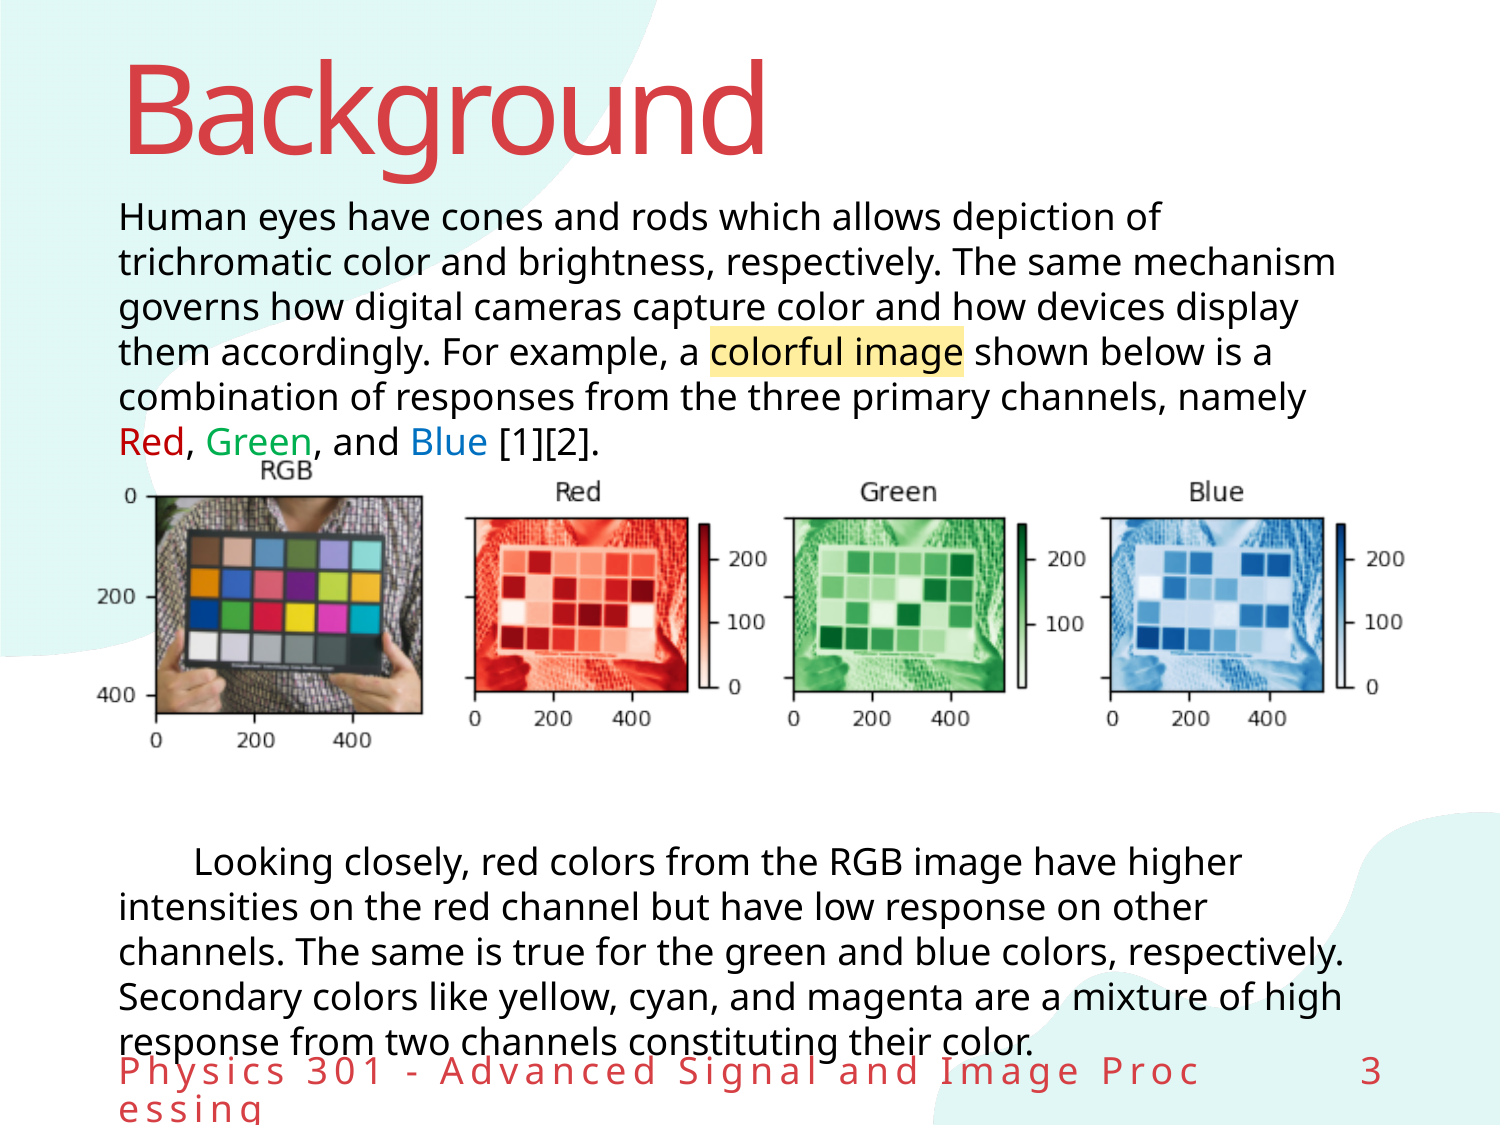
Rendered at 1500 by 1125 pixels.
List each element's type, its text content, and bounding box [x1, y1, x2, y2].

footer Physics 301 - Advanced Signal and Image Processing [103, 1042, 1222, 1103]
picture [1, 0, 1500, 1125]
list Human eyes have cones and rods which allows depiction of trichromatic color and brightness, respectively. The same mechanism governs how digital cameras capture color and how devices display them accordingly. For example, a colorful image shown below is a combination of responses from the three primary channels, namely Red, Green, and Blue [1][2]. Looking closely, red colors from the RGB image have higher intensities on the red channel but have low response on other channels. The same is true for the green and blue colors, respectively. Secondary colors like yellow, cyan, and magenta are a mixture of high response from two channels constituting their color. [103, 772, 1397, 1014]
list Human eyes have cones and rods which allows depiction of trichromatic color and brightness, respectively. The same mechanism governs how digital cameras capture color and how devices display them accordingly. For example, a colorful image shown below is a combination of responses from the three primary channels, namely Red, Green, and Blue [1][2]. Looking closely, red colors from the RGB image have higher intensities on the red channel but have low response on other channels. The same is true for the green and blue colors, respectively. Secondary colors like yellow, cyan, and magenta are a mixture of high response from two channels constituting their color. [103, 185, 1397, 439]
slide_number 3 [1244, 1042, 1397, 1103]
title Background [103, 59, 1397, 169]
